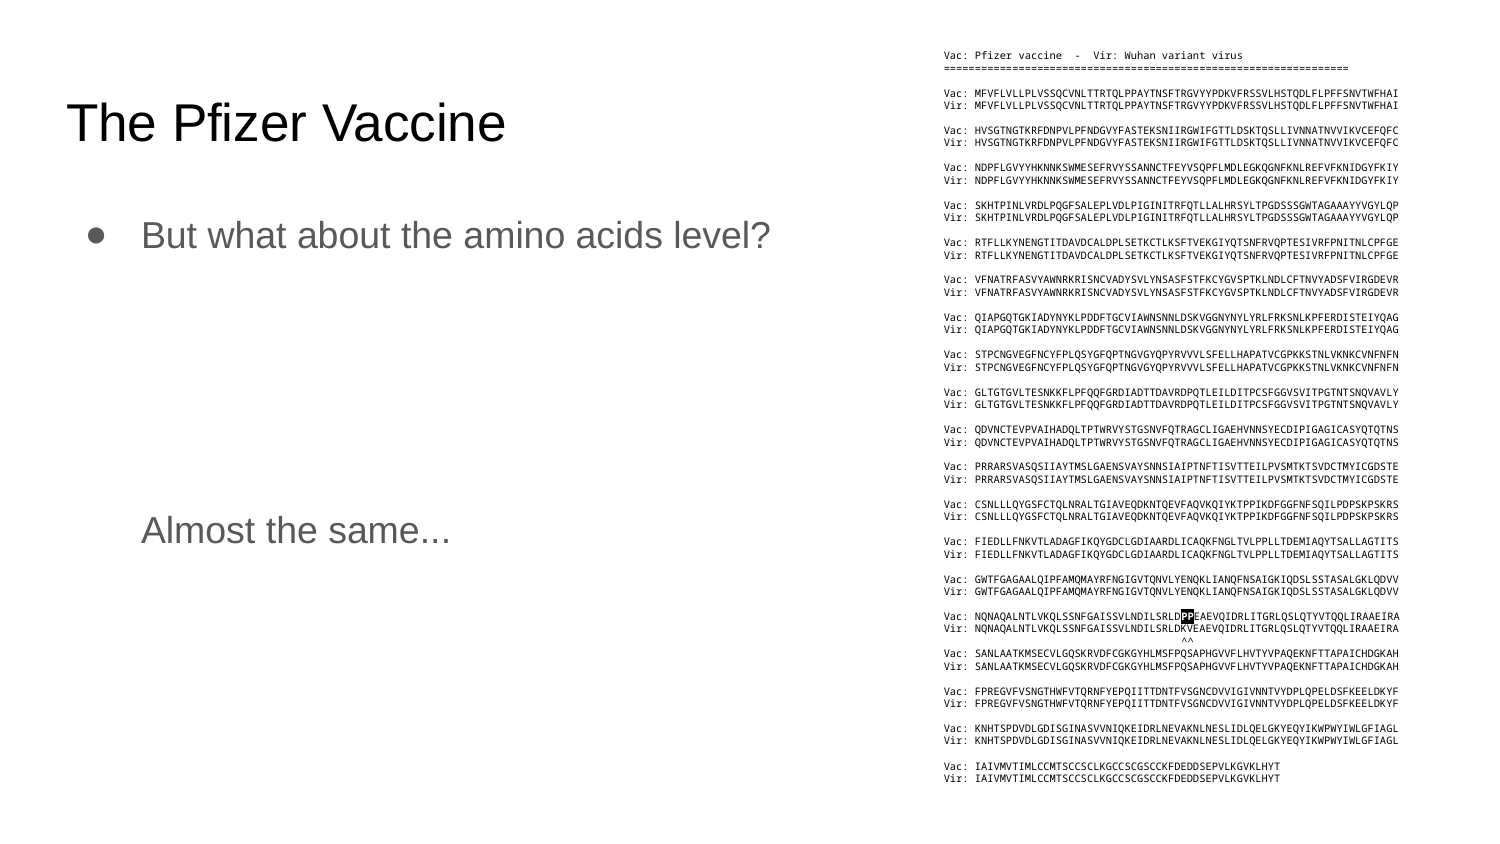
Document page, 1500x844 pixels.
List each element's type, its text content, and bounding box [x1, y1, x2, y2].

list But what about the amino acids level? [51, 189, 928, 484]
title The Pfizer Vaccine [51, 72, 928, 167]
list Almost the same... [51, 484, 928, 579]
text_box Vac: Pfizer vaccine - Vir: Wuhan variant virus ================================================================= Vac: MFVFLVLLPLVSSQCVNLTTRTQLPPAYTNSFTRGVYYPDKVFRSSVLHSTQDLFLPFFSNVTWFHAI Vir: MFVFLVLLPLVSSQCVNLTTRTQLPPAYTNSFTRGVYYPDKVFRSSVLHSTQDLFLPFFSNVTWFHAI Vac: HVSGTNGTKRFDNPVLPFNDGVYFASTEKSNIIRGWIFGTTLDSKTQSLLIVNNATNVVIKVCEFQFC Vir: HVSGTNGTKRFDNPVLPFNDGVYFASTEKSNIIRGWIFGTTLDSKTQSLLIVNNATNVVIKVCEFQFC Vac: NDPFLGVYYHKNNKSWMESEFRVYSSANNCTFEYVSQPFLMDLEGKQGNFKNLREFVFKNIDGYFKIY Vir: NDPFLGVYYHKNNKSWMESEFRVYSSANNCTFEYVSQPFLMDLEGKQGNFKNLREFVFKNIDGYFKIY Vac: SKHTPINLVRDLPQGFSALEPLVDLPIGINITRFQTLLALHRSYLTPGDSSSGWTAGAAAYYVGYLQP Vir: SKHTPINLVRDLPQGFSALEPLVDLPIGINITRFQTLLALHRSYLTPGDSSSGWTAGAAAYYVGYLQP Vac: RTFLLKYNENGTITDAVDCALDPLSETKCTLKSFTVEKGIYQTSNFRVQPTESIVRFPNITNLCPFGE Vir: RTFLLKYNENGTITDAVDCALDPLSETKCTLKSFTVEKGIYQTSNFRVQPTESIVRFPNITNLCPFGE Vac: VFNATRFASVYAWNRKRISNCVADYSVLYNSASFSTFKCYGVSPTKLNDLCFTNVYADSFVIRGDEVR Vir: VFNATRFASVYAWNRKRISNCVADYSVLYNSASFSTFKCYGVSPTKLNDLCFTNVYADSFVIRGDEVR Vac: QIAPGQTGKIADYNYKLPDDFTGCVIAWNSNNLDSKVGGNYNYLYRLFRKSNLKPFERDISTEIYQAG Vir: QIAPGQTGKIADYNYKLPDDFTGCVIAWNSNNLDSKVGGNYNYLYRLFRKSNLKPFERDISTEIYQAG Vac: STPCNGVEGFNCYFPLQSYGFQPTNGVGYQPYRVVVLSFELLHAPATVCGPKKSTNLVKNKCVNFNFN Vir: STPCNGVEGFNCYFPLQSYGFQPTNGVGYQPYRVVVLSFELLHAPATVCGPKKSTNLVKNKCVNFNFN Vac: GLTGTGVLTESNKKFLPFQQFGRDIADTTDAVRDPQTLEILDITPCSFGGVSVITPGTNTSNQVAVLY Vir: GLTGTGVLTESNKKFLPFQQFGRDIADTTDAVRDPQTLEILDITPCSFGGVSVITPGTNTSNQVAVLY Vac: QDVNCTEVPVAIHADQLTPTWRVYSTGSNVFQTRAGCLIGAEHVNNSYECDIPIGAGICASYQTQTNS Vir: QDVNCTEVPVAIHADQLTPTWRVYSTGSNVFQTRAGCLIGAEHVNNSYECDIPIGAGICASYQTQTNS Vac: PRRARSVASQSIIAYTMSLGAENSVAYSNNSIAIPTNFTISVTTEILPVSMTKTSVDCTMYICGDSTE Vir: PRRARSVASQSIIAYTMSLGAENSVAYSNNSIAIPTNFTISVTTEILPVSMTKTSVDCTMYICGDSTE Vac: CSNLLLQYGSFCTQLNRALTGIAVEQDKNTQEVFAQVKQIYKTPPIKDFGGFNFSQILPDPSKPSKRS Vir: CSNLLLQYGSFCTQLNRALTGIAVEQDKNTQEVFAQVKQIYKTPPIKDFGGFNFSQILPDPSKPSKRS Vac: FIEDLLFNKVTLADAGFIKQYGDCLGDIAARDLICAQKFNGLTVLPPLLTDEMIAQYTSALLAGTITS Vir: FIEDLLFNKVTLADAGFIKQYGDCLGDIAARDLICAQKFNGLTVLPPLLTDEMIAQYTSALLAGTITS Vac: GWTFGAGAALQIPFAMQMAYRFNGIGVTQNVLYENQKLIANQFNSAIGKIQDSLSSTASALGKLQDVV Vir: GWTFGAGAALQIPFAMQMAYRFNGIGVTQNVLYENQKLIANQFNSAIGKIQDSLSSTASALGKLQDVV Vac: NQNAQALNTLVKQLSSNFGAISSVLNDILSRLDPPEAEVQIDRLITGRLQSLQTYVTQQLIRAAEIRA Vir: NQNAQALNTLVKQLSSNFGAISSVLNDILSRLDKVEAEVQIDRLITGRLQSLQTYVTQQLIRAAEIRA ^^ Vac: SANLAATKMSECVLGQSKRVDFCGKGYHLMSFPQSAPHGVVFLHVTYVPAQEKNFTTAPAICHDGKAH Vir: SANLAATKMSECVLGQSKRVDFCGKGYHLMSFPQSAPHGVVFLHVTYVPAQEKNFTTAPAICHDGKAH Vac: FPREGVFVSNGTHWFVTQRNFYEPQIITTDNTFVSGNCDVVIGIVNNTVYDPLQPELDSFKEELDKYF Vir: FPREGVFVSNGTHWFVTQRNFYEPQIITTDNTFVSGNCDVVIGIVNNTVYDPLQPELDSFKEELDKYF Vac: KNHTSPDVDLGDISGINASVVNIQKEIDRLNEVAKNLNESLIDLQELGKYEQYIKWPWYIWLGFIAGL Vir: KNHTSPDVDLGDISGINASVVNIQKEIDRLNEVAKNLNESLIDLQELGKYEQYIKWPWYIWLGFIAGL Vac: IAIVMVTIMLCCMTSCCSCLKGCCSCGSCCKFDEDDSEPVLKGVKLHYT Vir: IAIVMVTIMLCCMTSCCSCLKGCCSCGSCCKFDEDDSEPVLKGVKLHYT [928, 34, 1458, 800]
